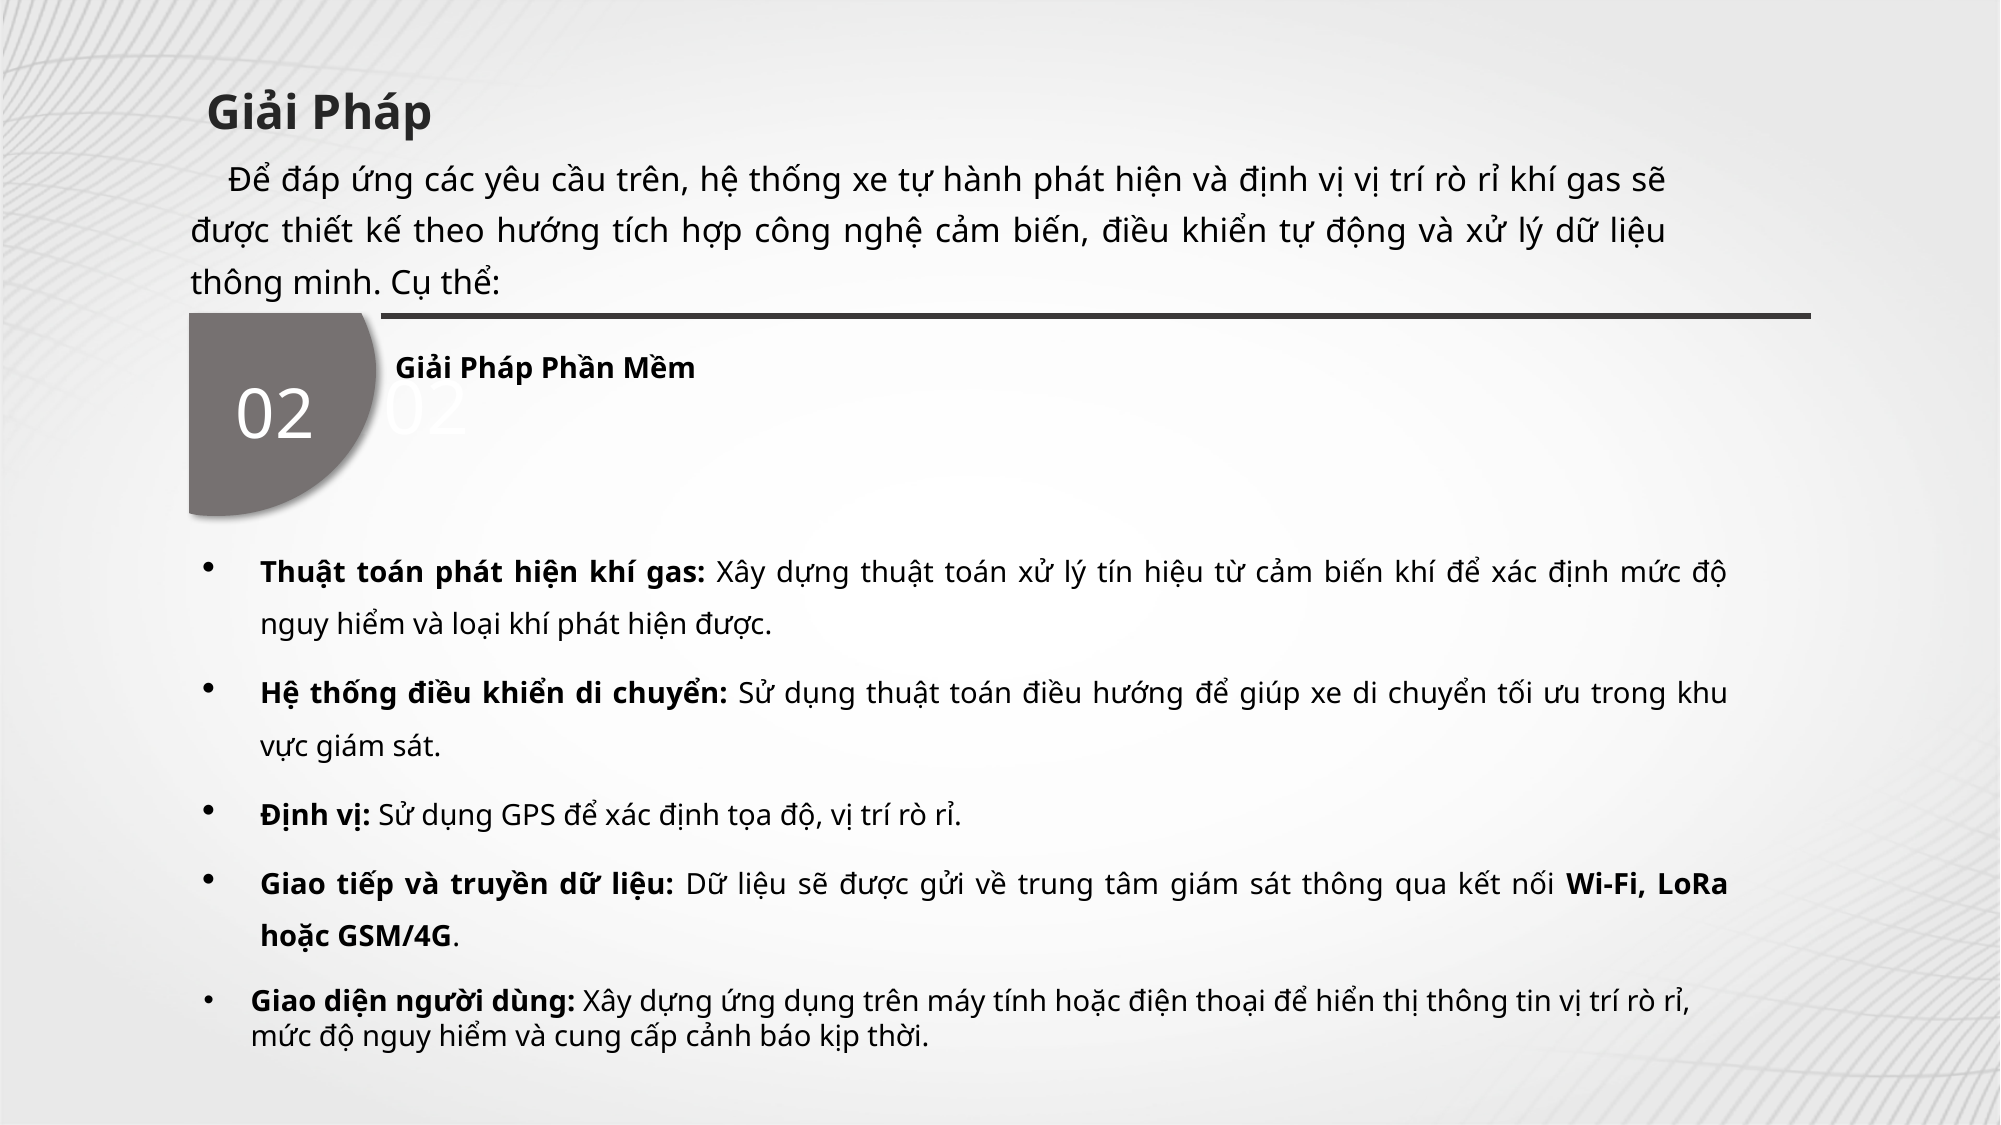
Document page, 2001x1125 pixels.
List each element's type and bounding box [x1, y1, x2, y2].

picture [875, 561, 2000, 1125]
text_box [130, 74, 1685, 240]
picture [3, 0, 1129, 624]
text_box [189, 315, 1811, 1069]
